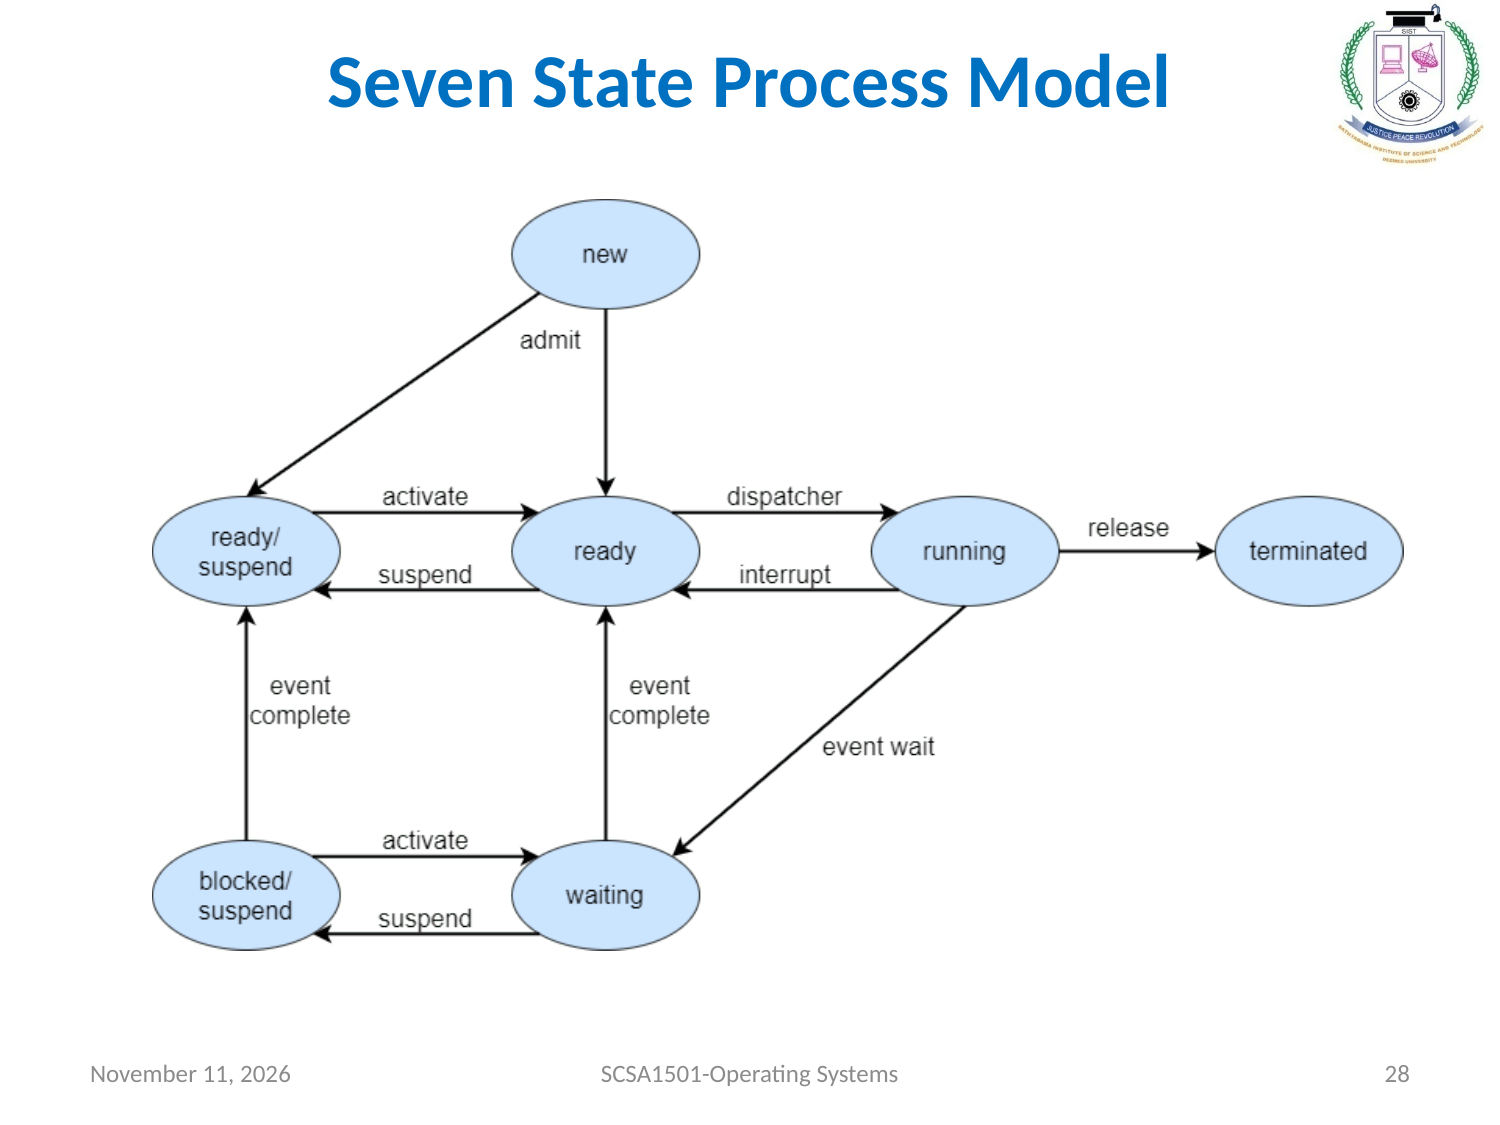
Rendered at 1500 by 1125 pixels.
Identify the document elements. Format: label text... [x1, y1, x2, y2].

picture [1320, 0, 1500, 180]
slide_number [75, 1042, 425, 1103]
slide_number 28 [1074, 1042, 1425, 1103]
title Seven State Process Model [75, 23, 1425, 131]
picture [152, 198, 1405, 951]
footer SCSA1501-Operating Systems [512, 1042, 988, 1103]
